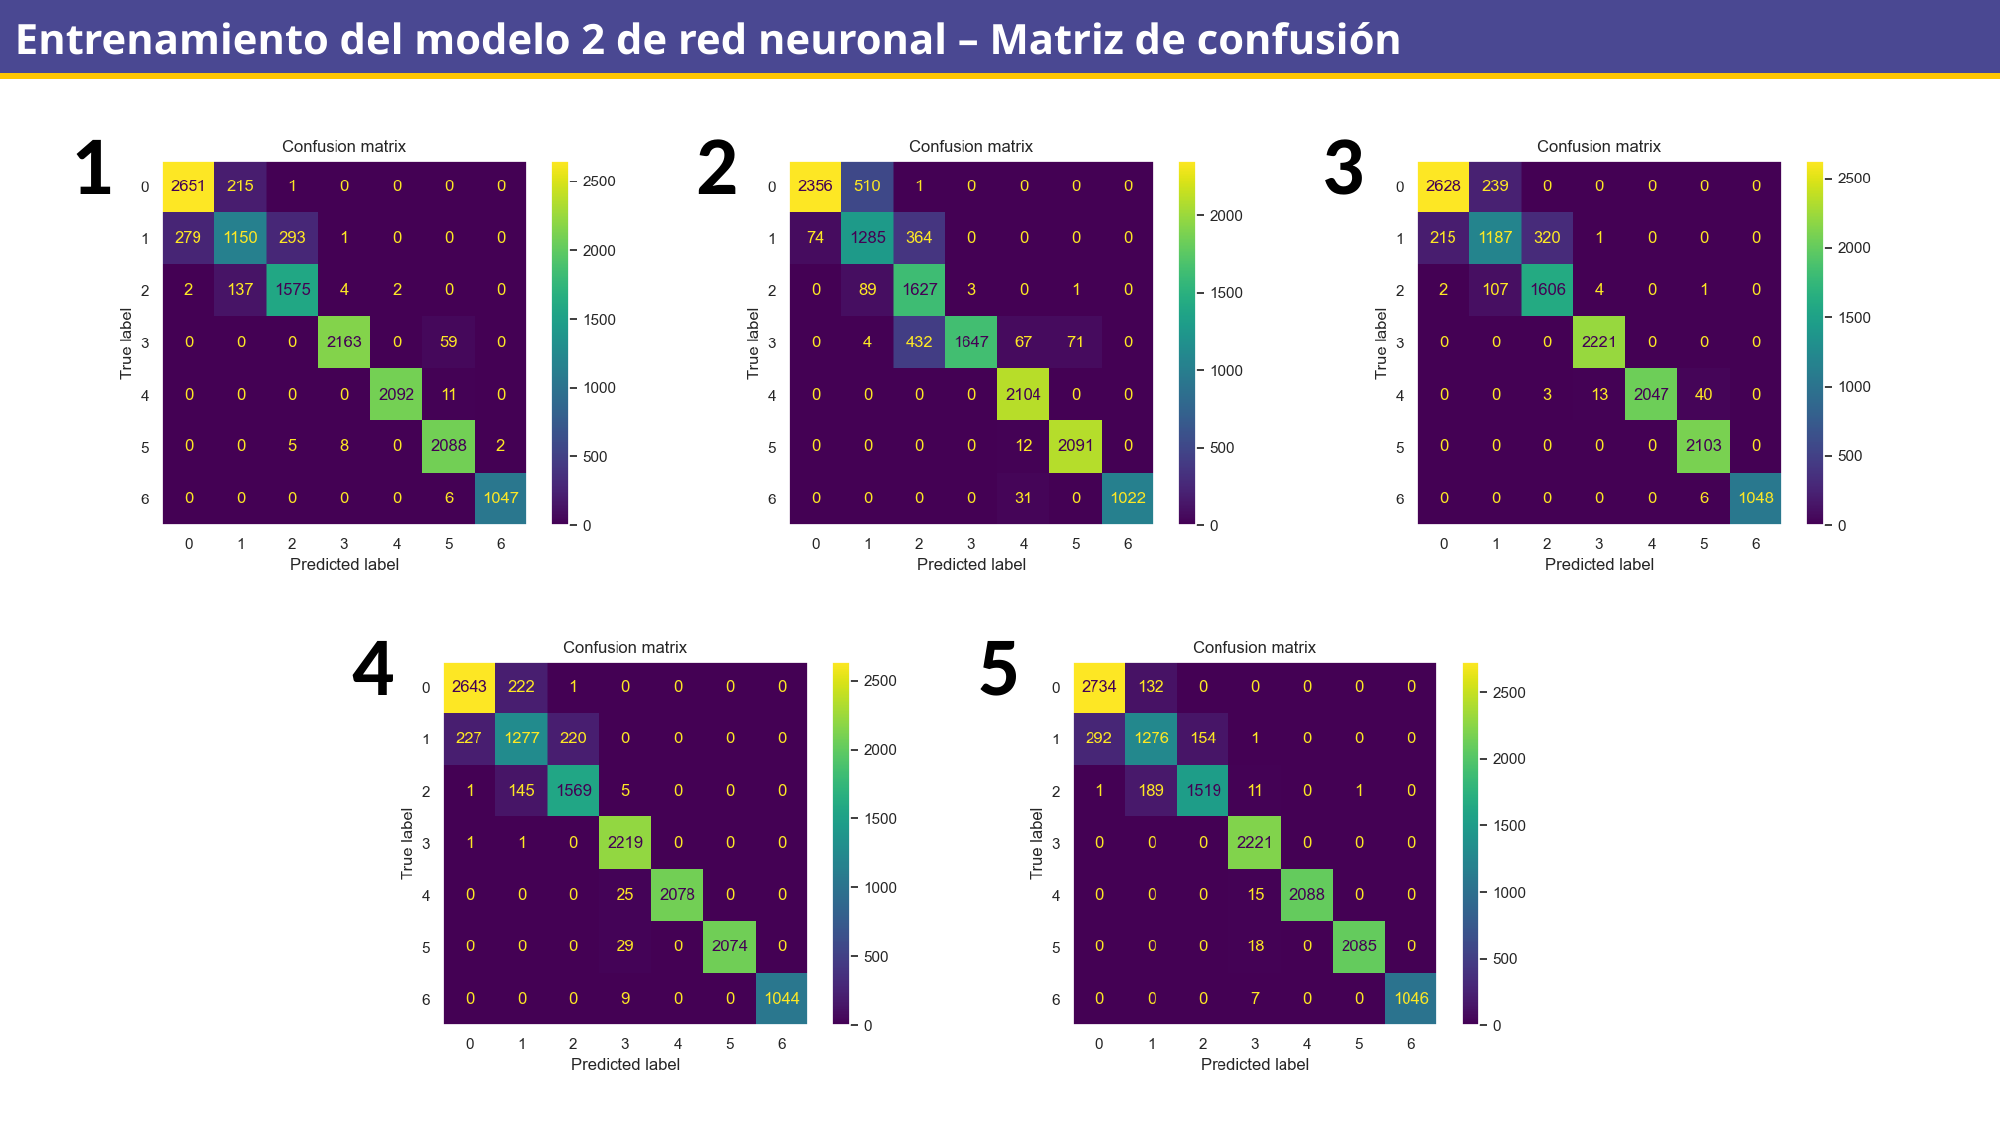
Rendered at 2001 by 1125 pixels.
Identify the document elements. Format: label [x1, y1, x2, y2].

text_box [0, 0, 2000, 76]
picture [56, 103, 1942, 577]
picture [337, 604, 1598, 1077]
